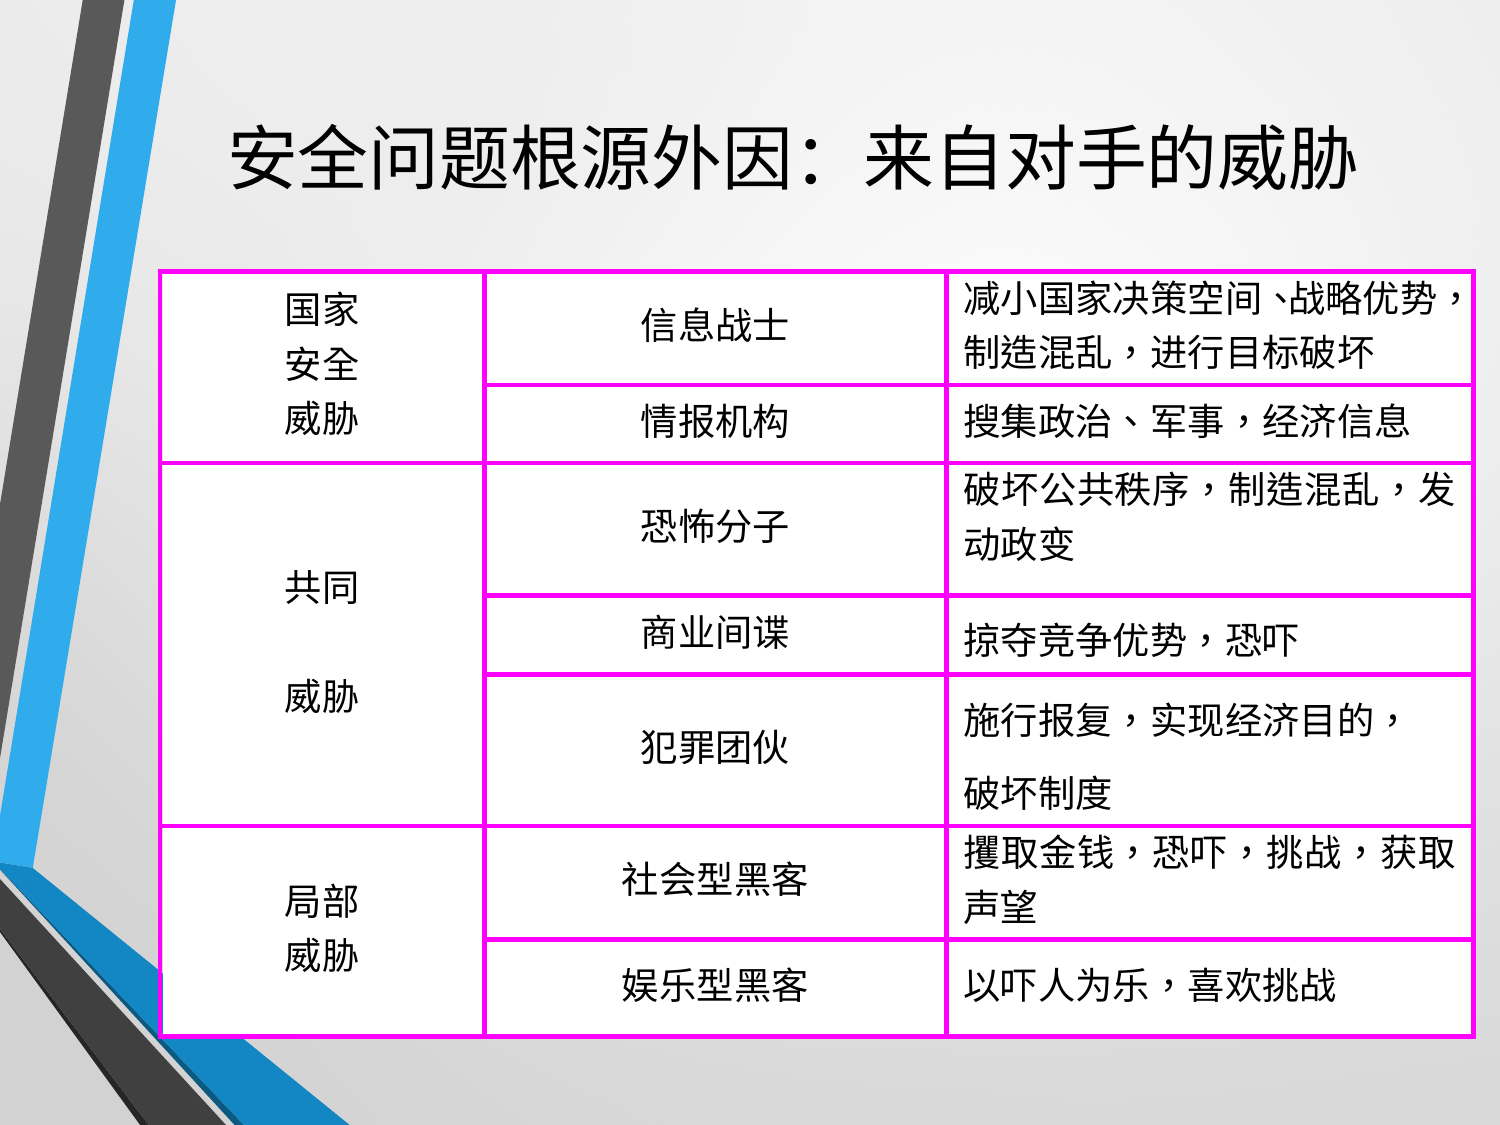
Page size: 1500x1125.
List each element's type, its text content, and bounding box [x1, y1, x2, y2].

title 安全问题根源外因：来自对手的威胁 [161, 75, 1425, 238]
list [140, 268, 1500, 1125]
